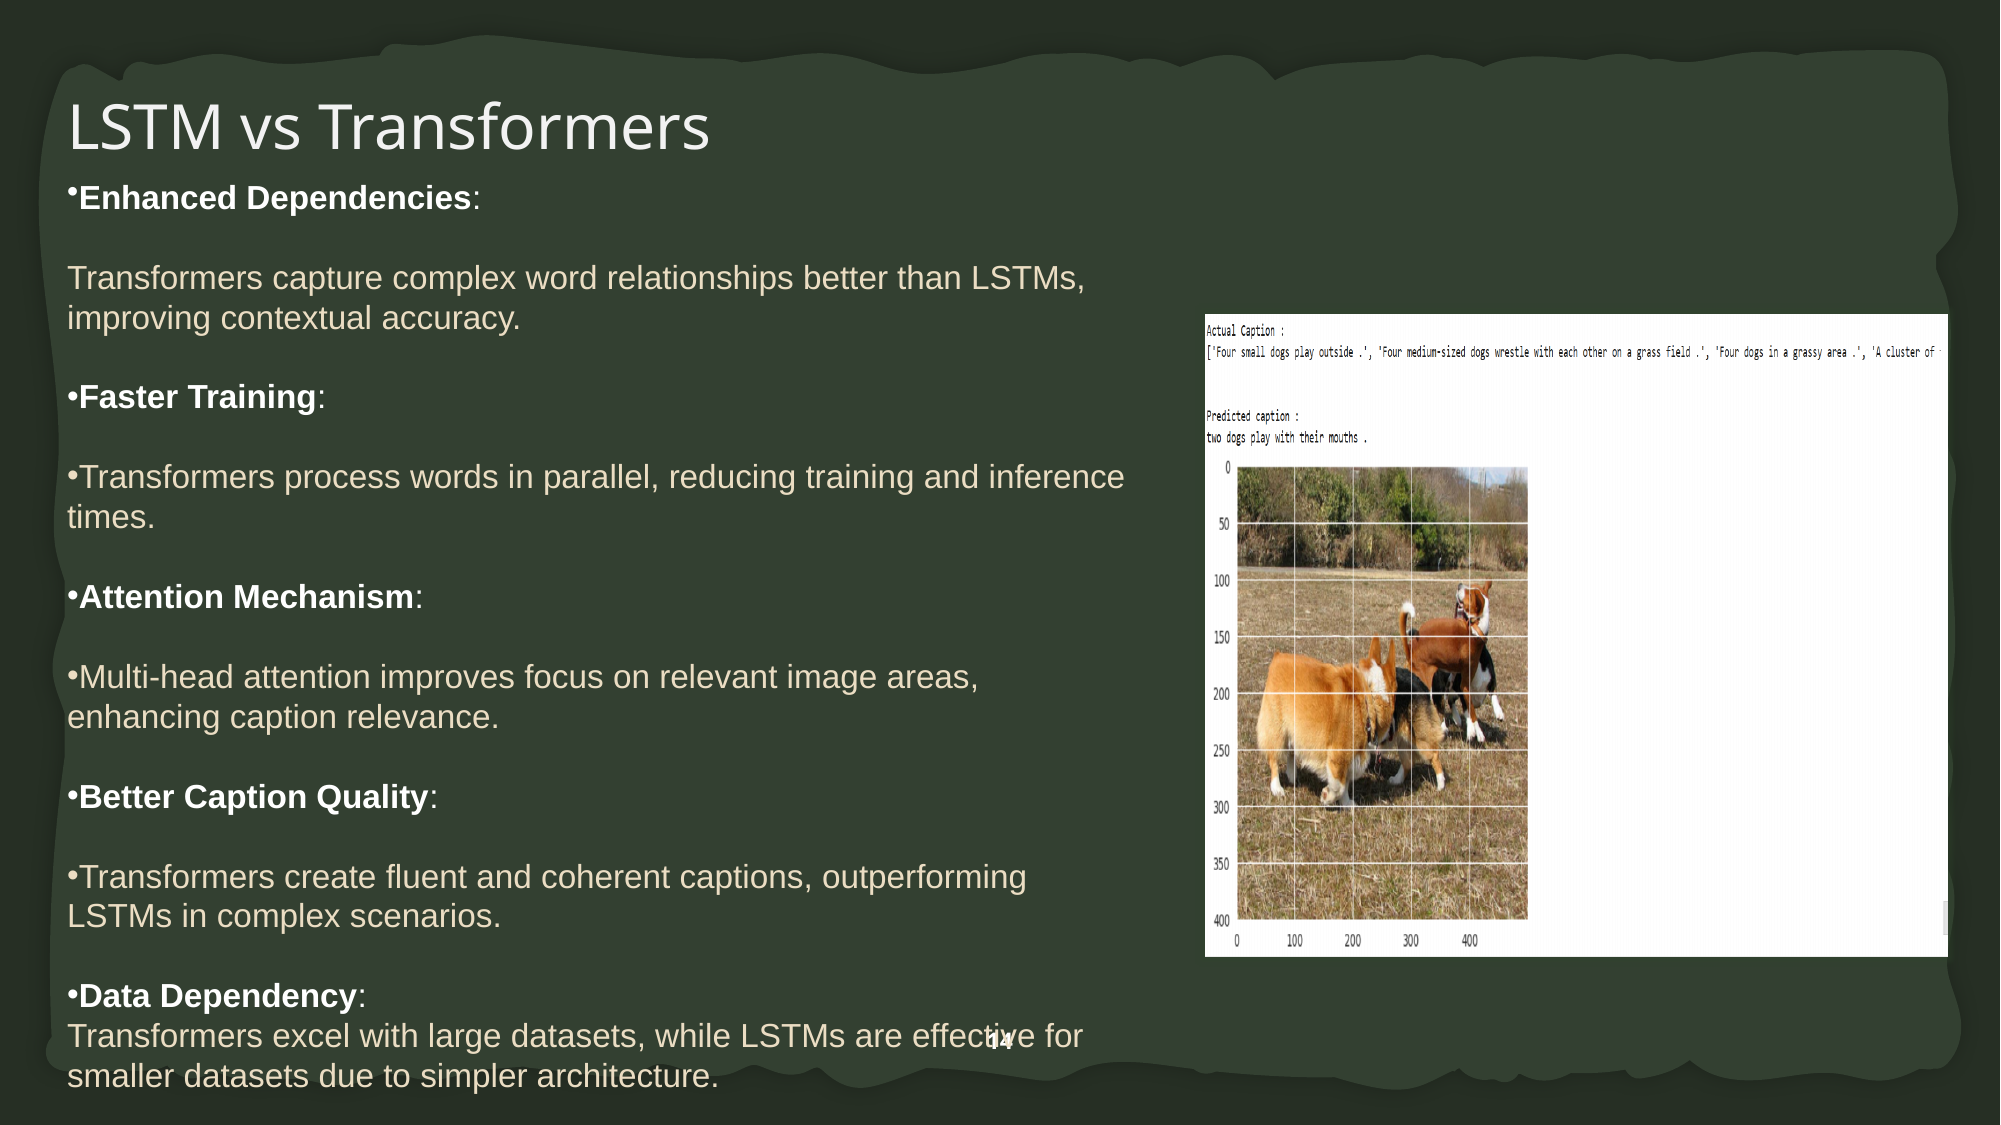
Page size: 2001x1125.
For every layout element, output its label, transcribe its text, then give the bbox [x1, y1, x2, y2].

list Enhanced Dependencies: Transformers capture complex word relationships better than LSTMs, improving contextual accuracy. Faster Training: Transformers process words in parallel, reducing training and inference times. Attention Mechanism: Multi-head attention improves focus on relevant image areas, enhancing caption relevance. Better Caption Quality: Transformers create fluent and coherent captions, outperforming LSTMs in complex scenarios. Data Dependency: Transformers excel with large datasets, while LSTMs are effective for smaller datasets due to simpler architecture. [52, 168, 1151, 1102]
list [1205, 314, 1948, 957]
title LSTM vs Transformers [52, 88, 1778, 315]
